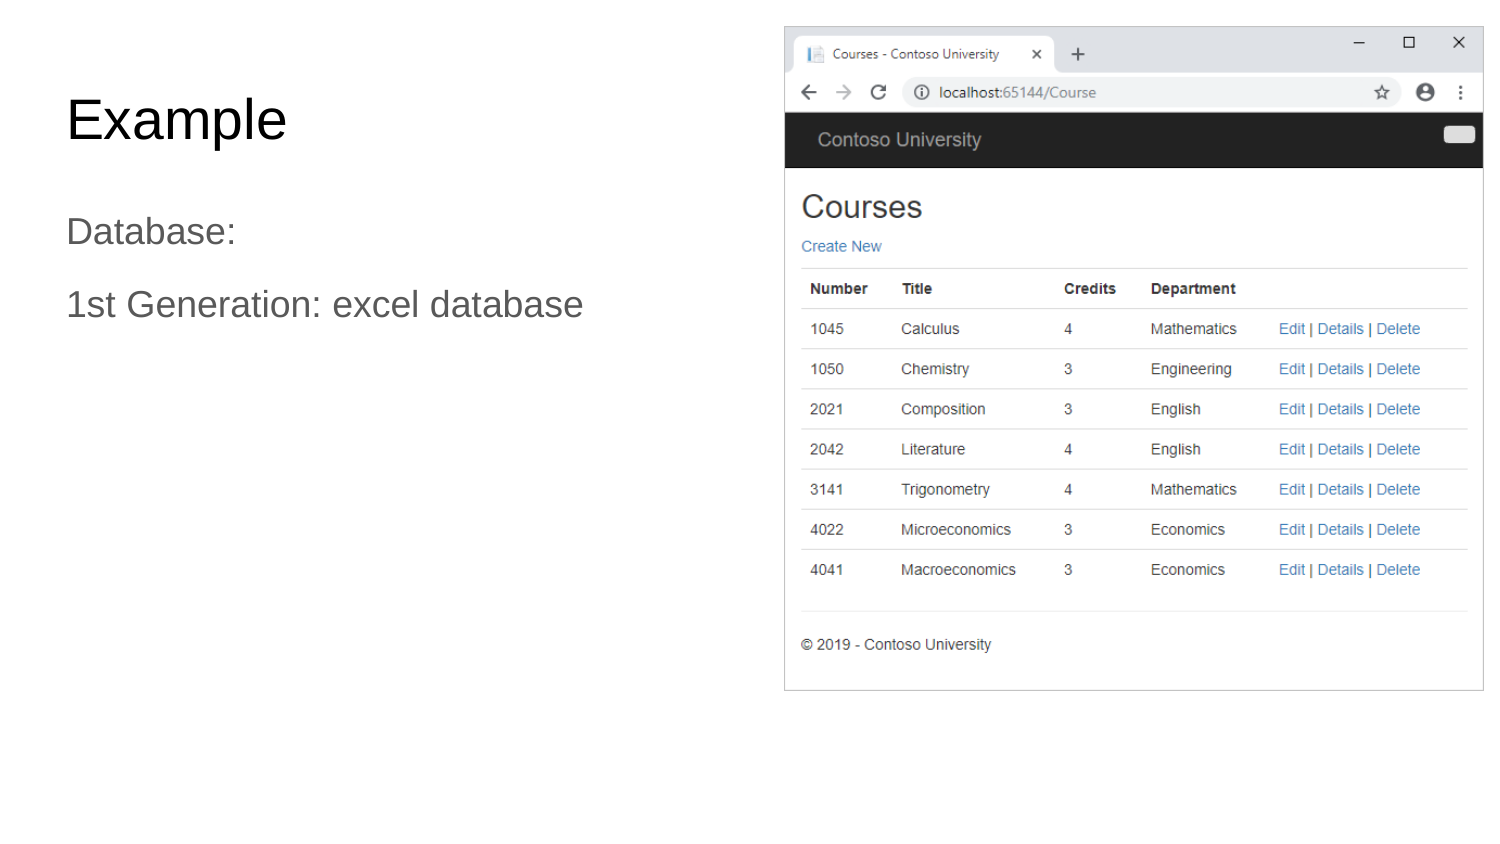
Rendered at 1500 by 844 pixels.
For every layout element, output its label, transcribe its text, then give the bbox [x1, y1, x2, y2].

list Database: 1st Generation: excel database [51, 189, 1449, 750]
picture [784, 26, 1484, 691]
title Example [51, 72, 779, 167]
